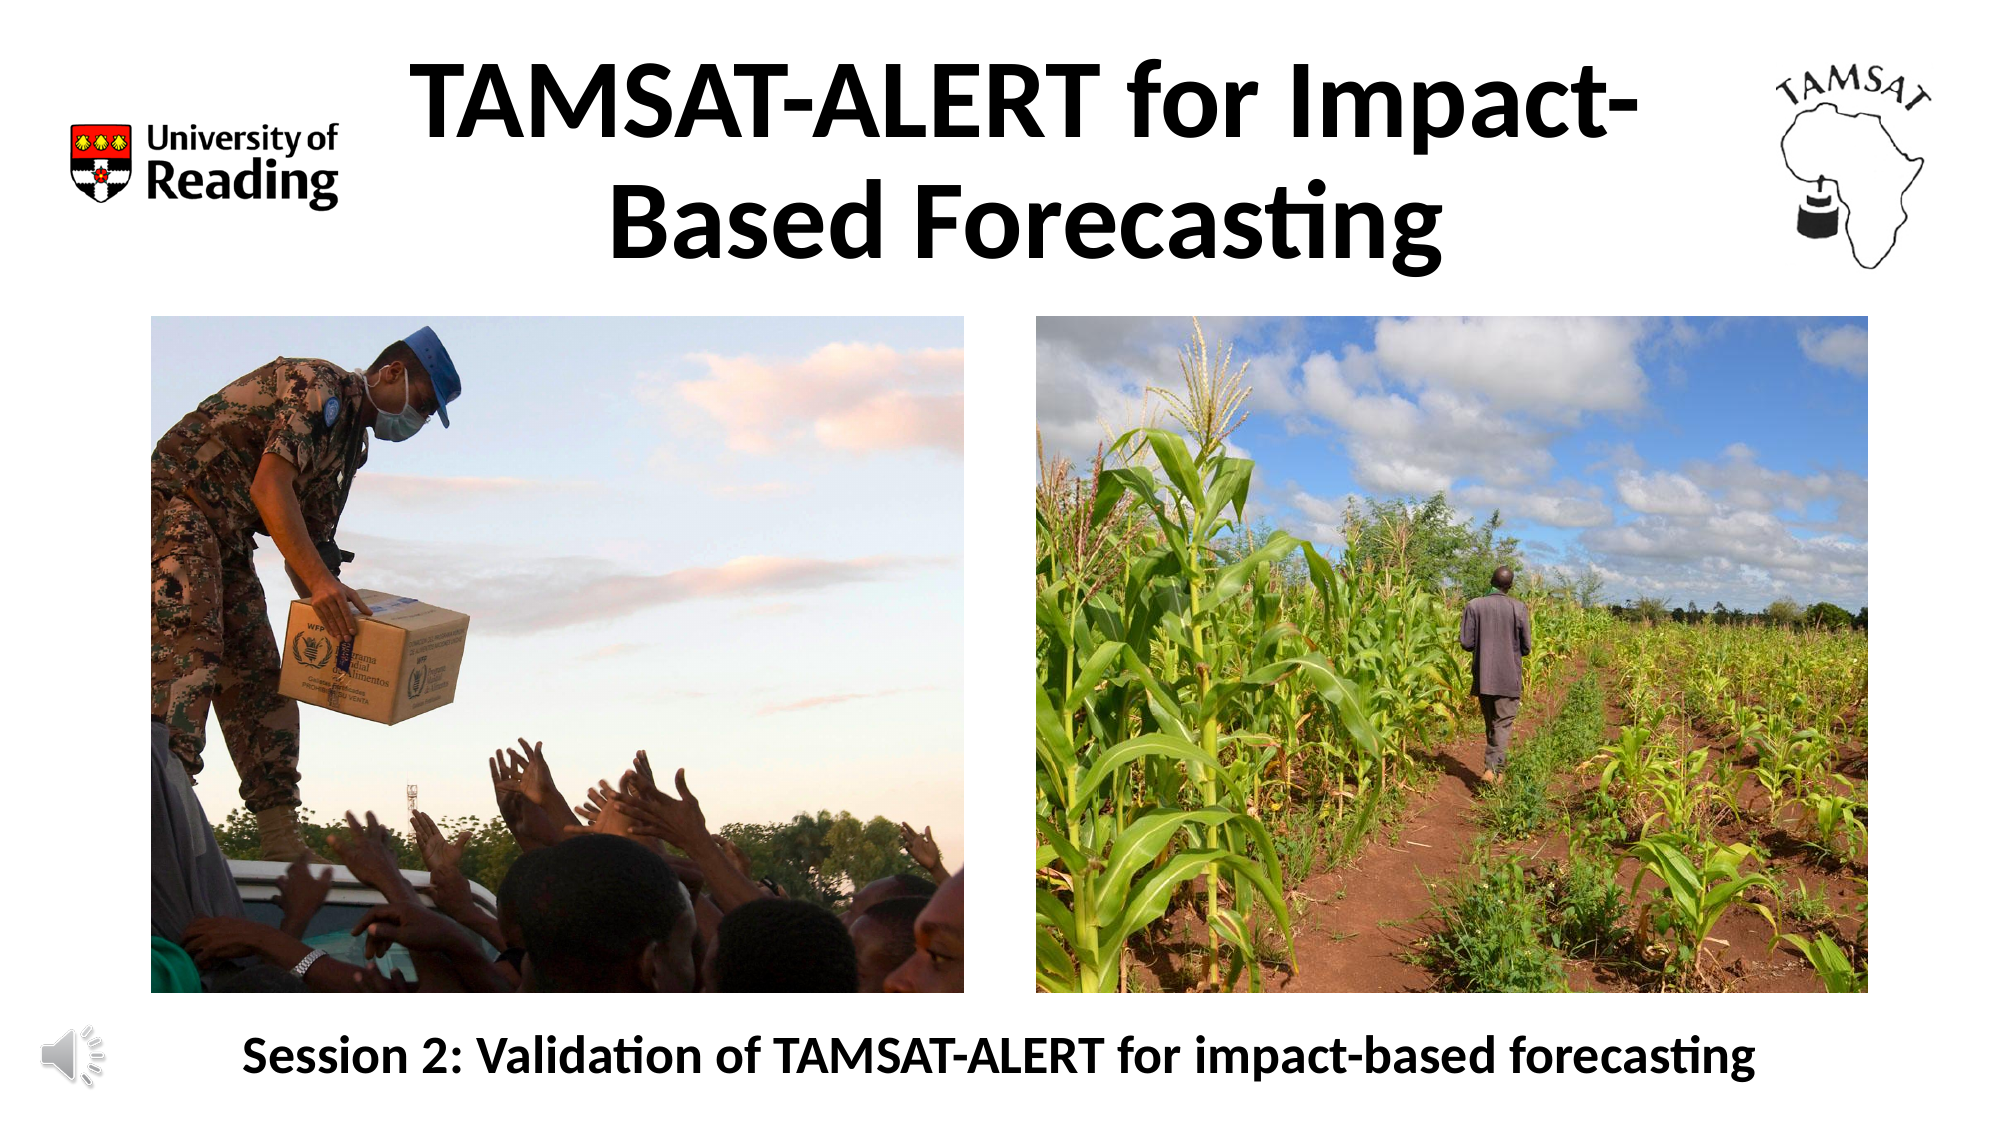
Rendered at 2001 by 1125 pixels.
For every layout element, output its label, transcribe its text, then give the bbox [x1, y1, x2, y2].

subtitle Session 2: Validation of TAMSAT-ALERT for impact-based forecasting [200, 1019, 1800, 1095]
picture [1035, 315, 1869, 994]
picture [150, 315, 965, 994]
picture [54, 47, 359, 291]
picture [1749, 47, 1965, 291]
picture [40, 1023, 108, 1091]
title TAMSAT-ALERT for Impact-Based Forecasting [275, 0, 1776, 291]
